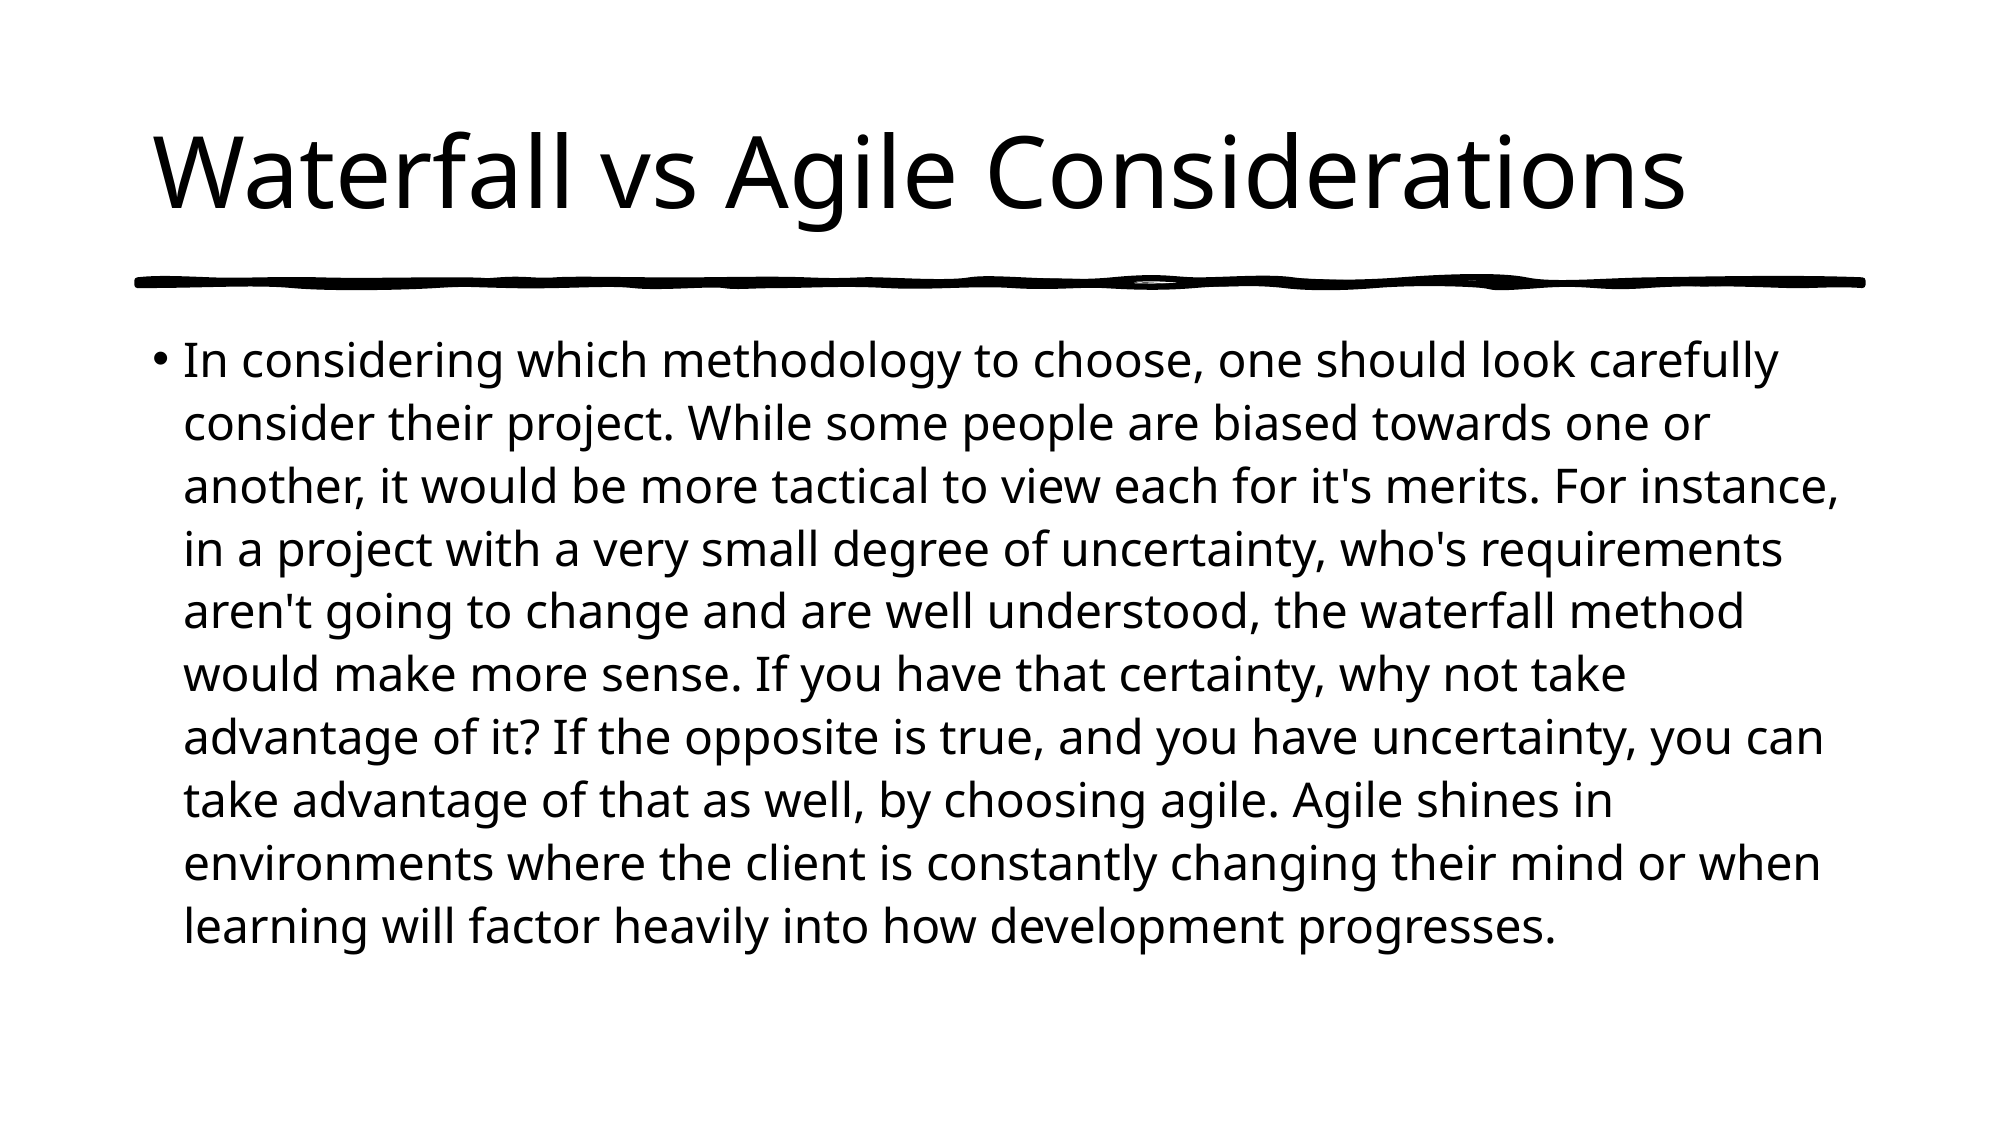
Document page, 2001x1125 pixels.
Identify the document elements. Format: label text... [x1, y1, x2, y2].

title Waterfall vs Agile Considerations [137, 59, 1863, 278]
list In considering which methodology to choose, one should look carefully consider their project. While some people are biased towards one or another, it would be more tactical to view each for it's merits. For instance, in a project with a very small degree of uncertainty, who's requirements aren't going to change and are well understood, the waterfall method would make more sense. If you have that certainty, why not take advantage of it? If the opposite is true, and you have uncertainty, you can take advantage of that as well, by choosing agile. Agile shines in environments where the client is constantly changing their mind or when learning will factor heavily into how development progresses. [137, 316, 1863, 1014]
